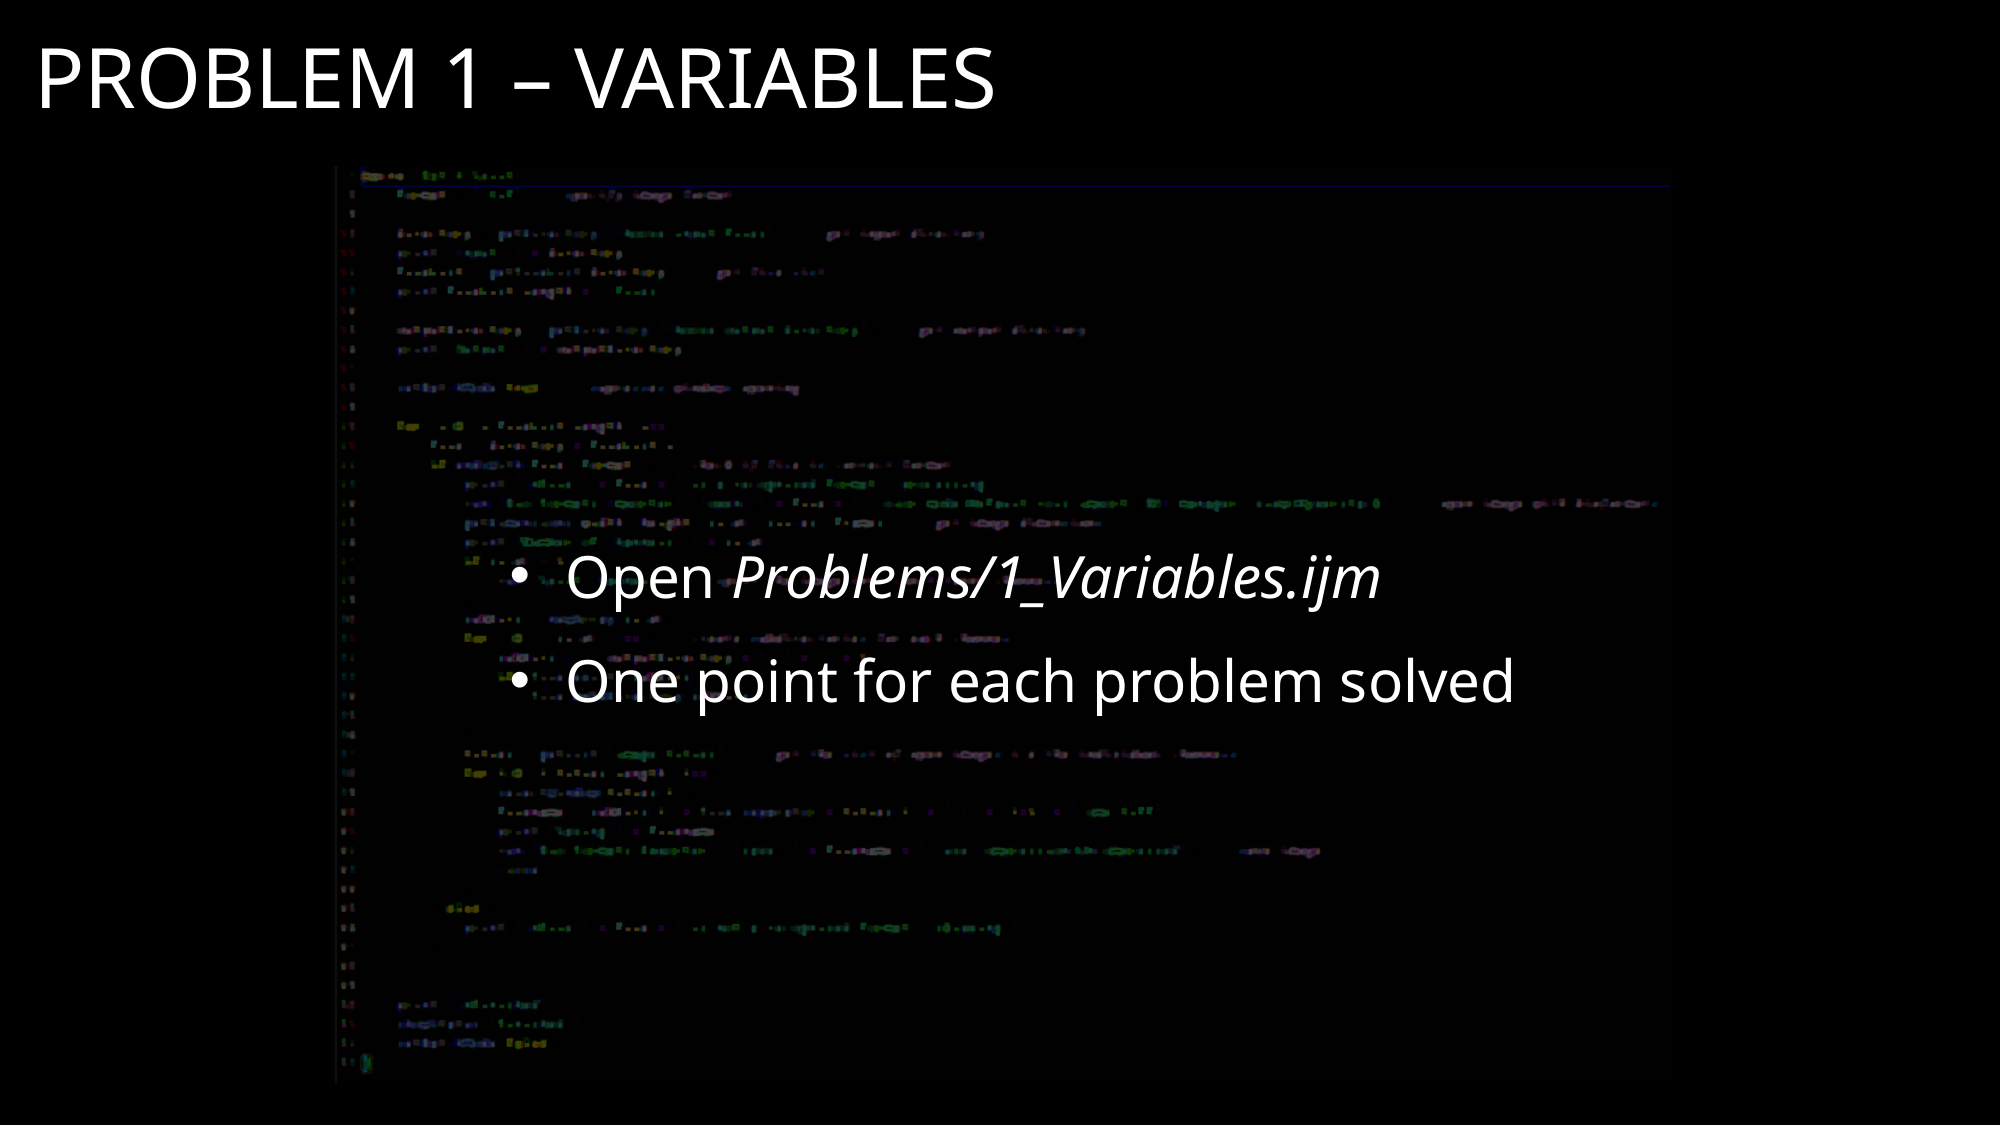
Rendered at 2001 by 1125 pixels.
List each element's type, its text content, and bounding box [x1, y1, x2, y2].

title Problem 1 – Variables [19, 0, 1520, 169]
picture [329, 166, 1671, 1083]
text_box Open Problems/1_Variables.ijm One point for each problem solved [284, 124, 1716, 1095]
